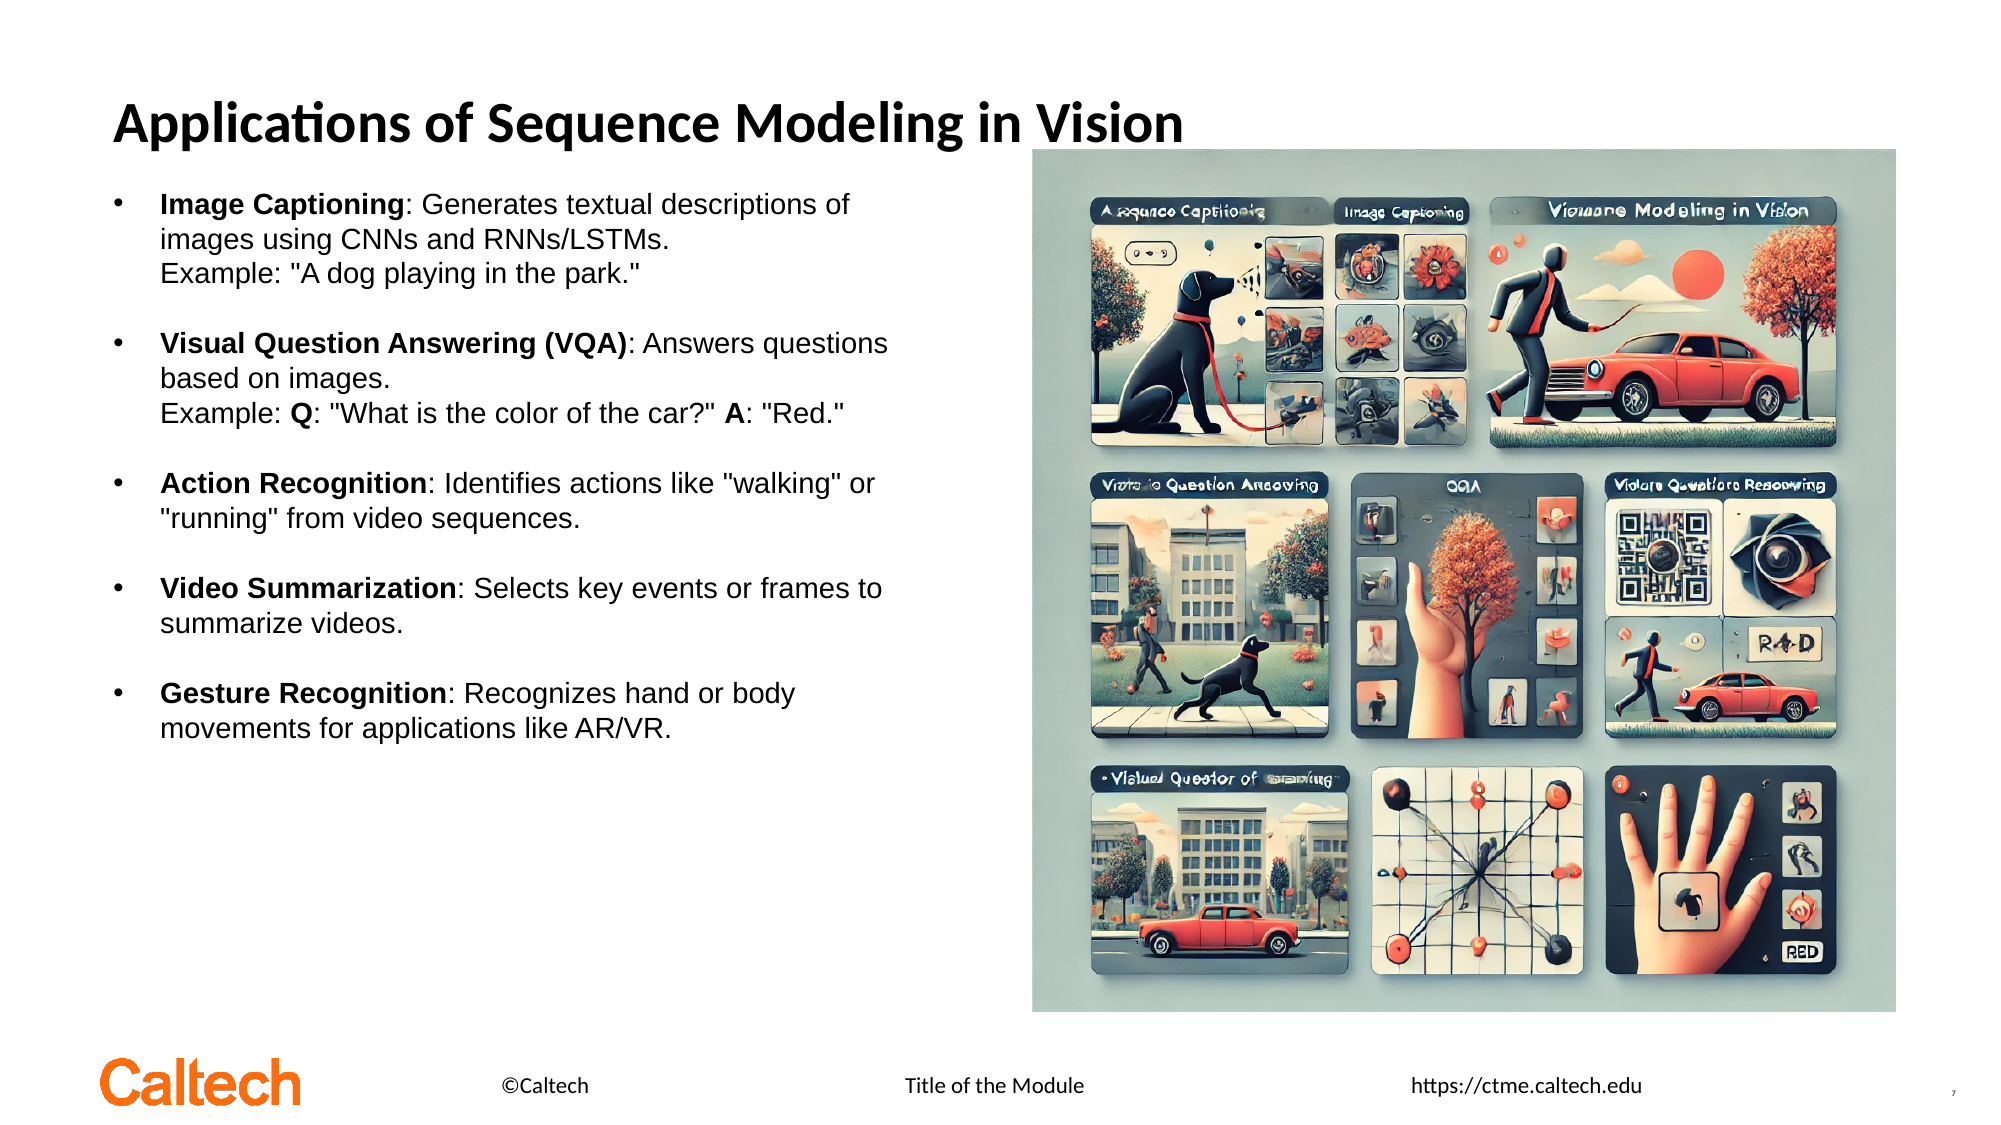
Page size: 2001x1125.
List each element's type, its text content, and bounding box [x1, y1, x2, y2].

picture [100, 1057, 300, 1106]
slide_number 7 [1837, 1068, 1971, 1106]
picture [1032, 148, 1896, 1012]
footer Title of the Module [790, 1068, 1200, 1106]
text_box Image Captioning: Generates textual descriptions of images using CNNs and RNNs/LSTMs. Example: "A dog playing in the park." Visual Question Answering (VQA): Answers questions based on images. Example: Q: "What is the color of the car?" A: "Red." Action Recognition: Identifies actions like "walking" or "running" from video sequences. Video Summarization: Selects key events or frames to summarize videos. Gesture Recognition: Recognizes hand or body movements for applications like AR/VR. [98, 177, 967, 1012]
title Applications of Sequence Modeling in Vision [98, 84, 1899, 163]
